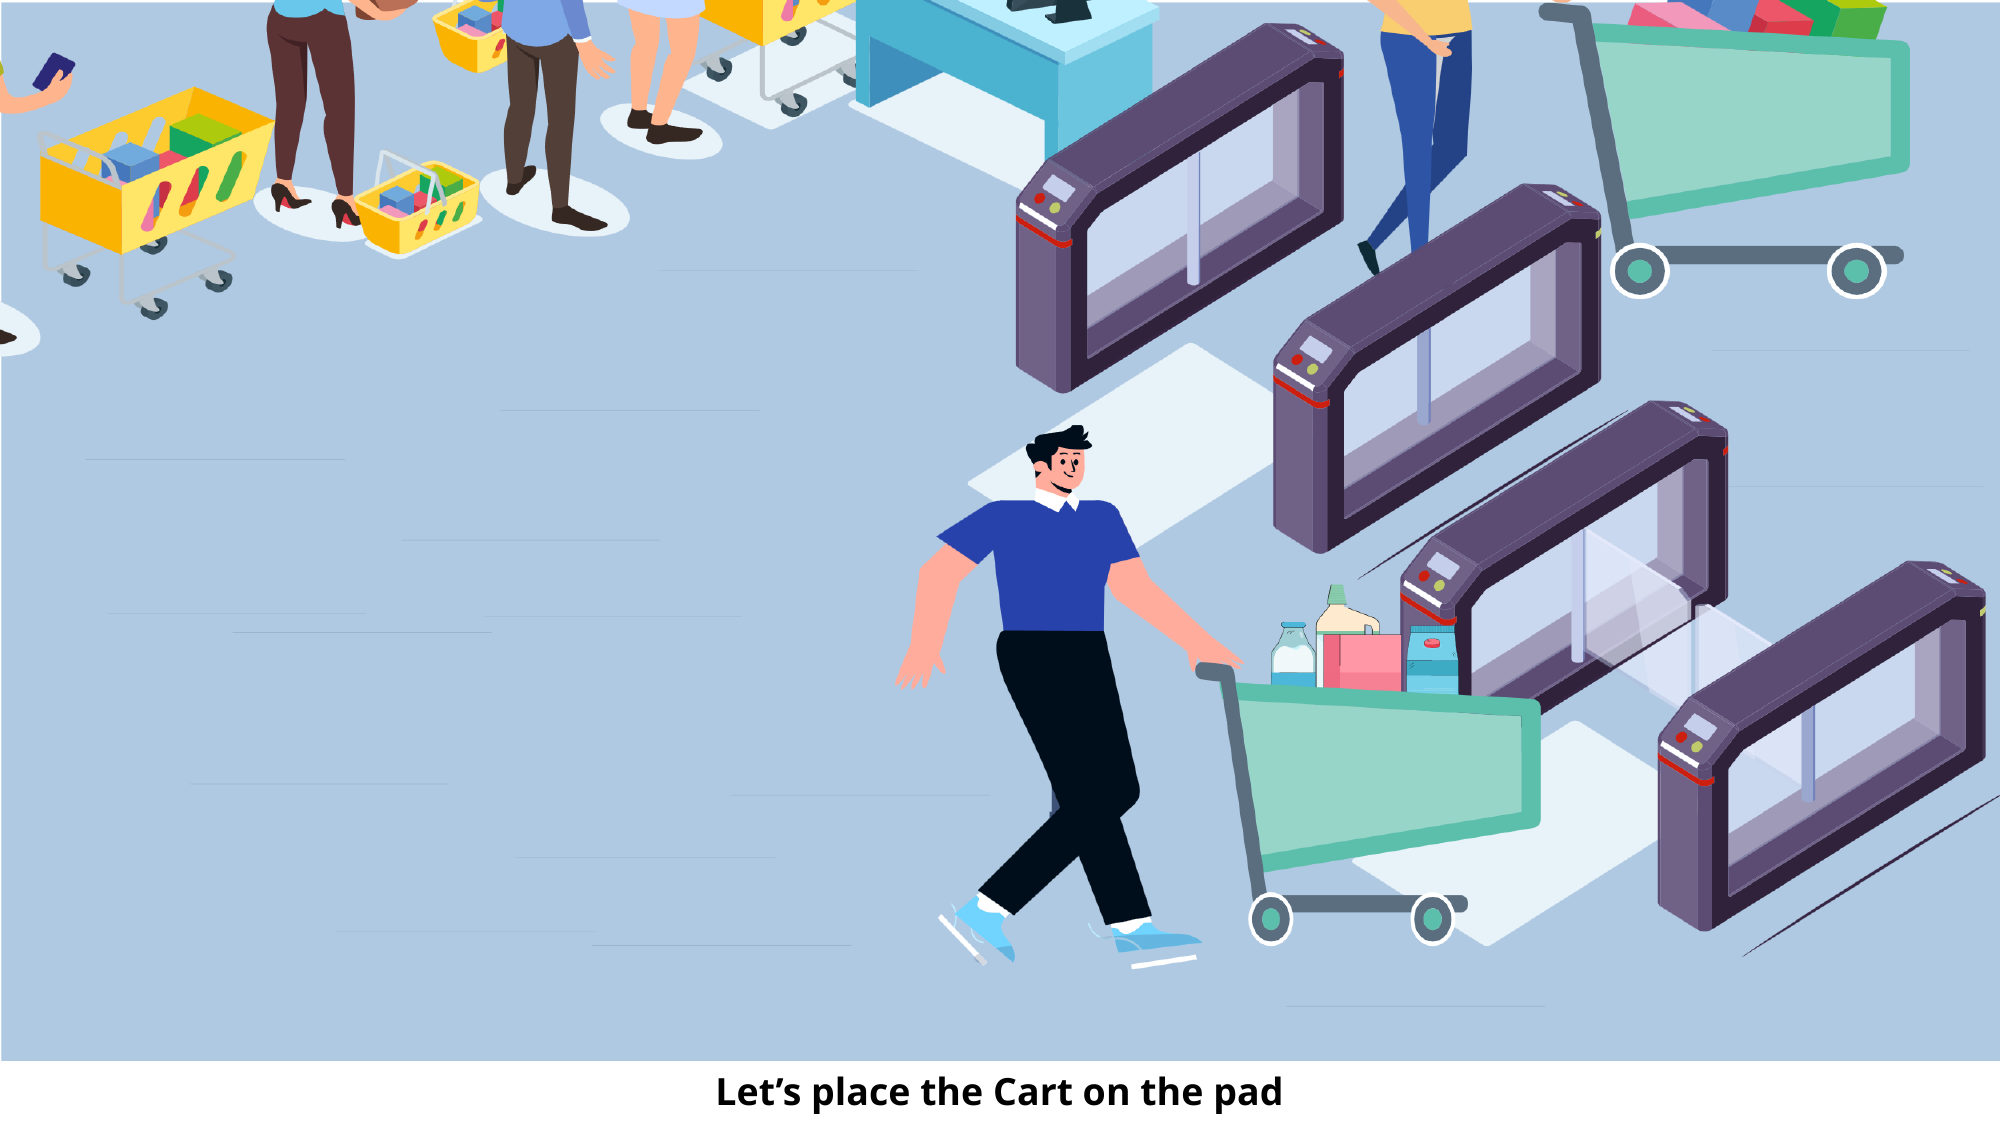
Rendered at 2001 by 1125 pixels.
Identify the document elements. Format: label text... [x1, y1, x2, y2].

text_box Let’s place the Cart on the pad [0, 1061, 2000, 1121]
picture [0, 0, 2000, 1061]
